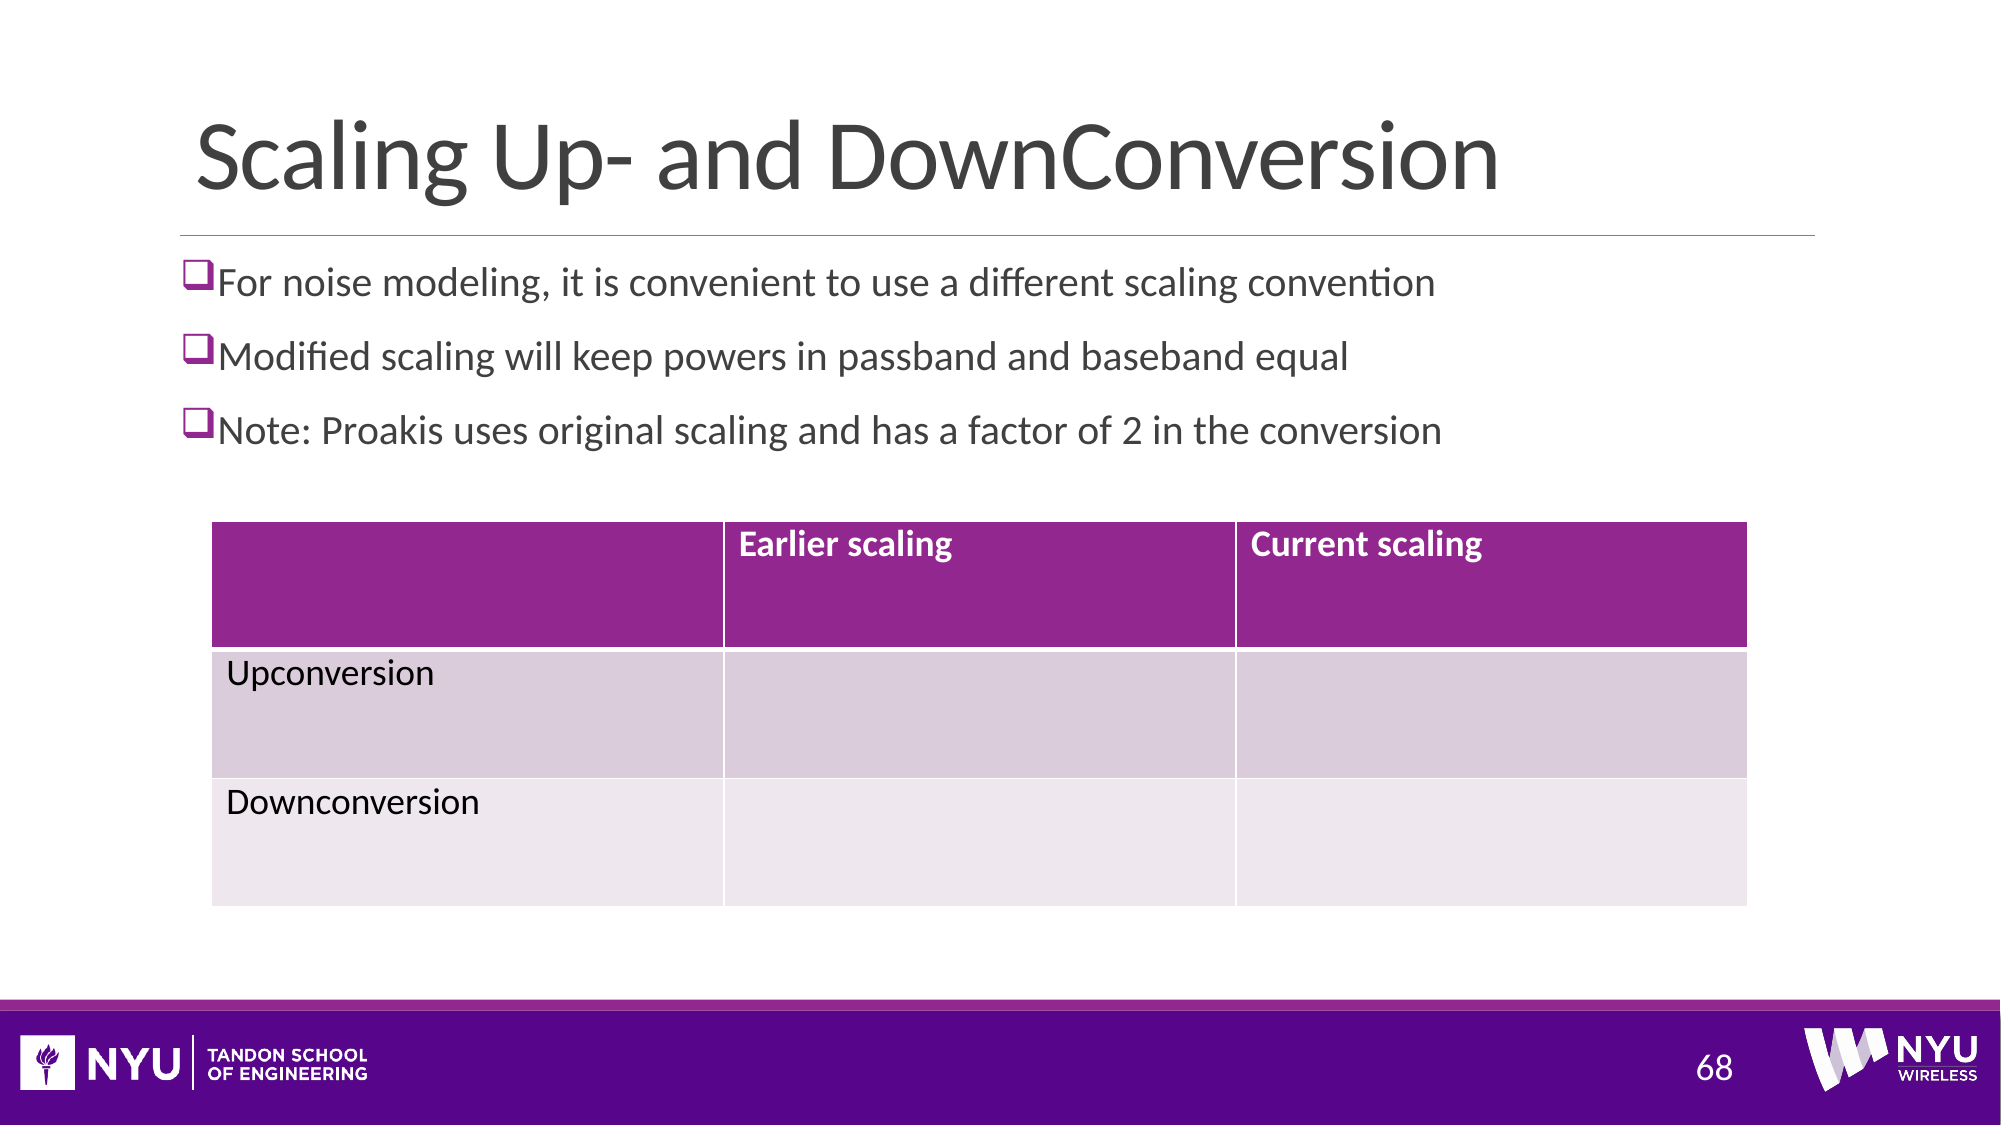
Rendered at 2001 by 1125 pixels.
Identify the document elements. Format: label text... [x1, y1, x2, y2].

title Scaling Up- and DownConversion [180, 47, 1830, 218]
slide_number 68 [1533, 1035, 1749, 1096]
list For noise modeling, it is convenient to use a different scaling convention Modified scaling will keep powers in passband and baseband equal Note: Proakis uses original scaling and has a factor of 2 in the conversion [180, 252, 1627, 478]
